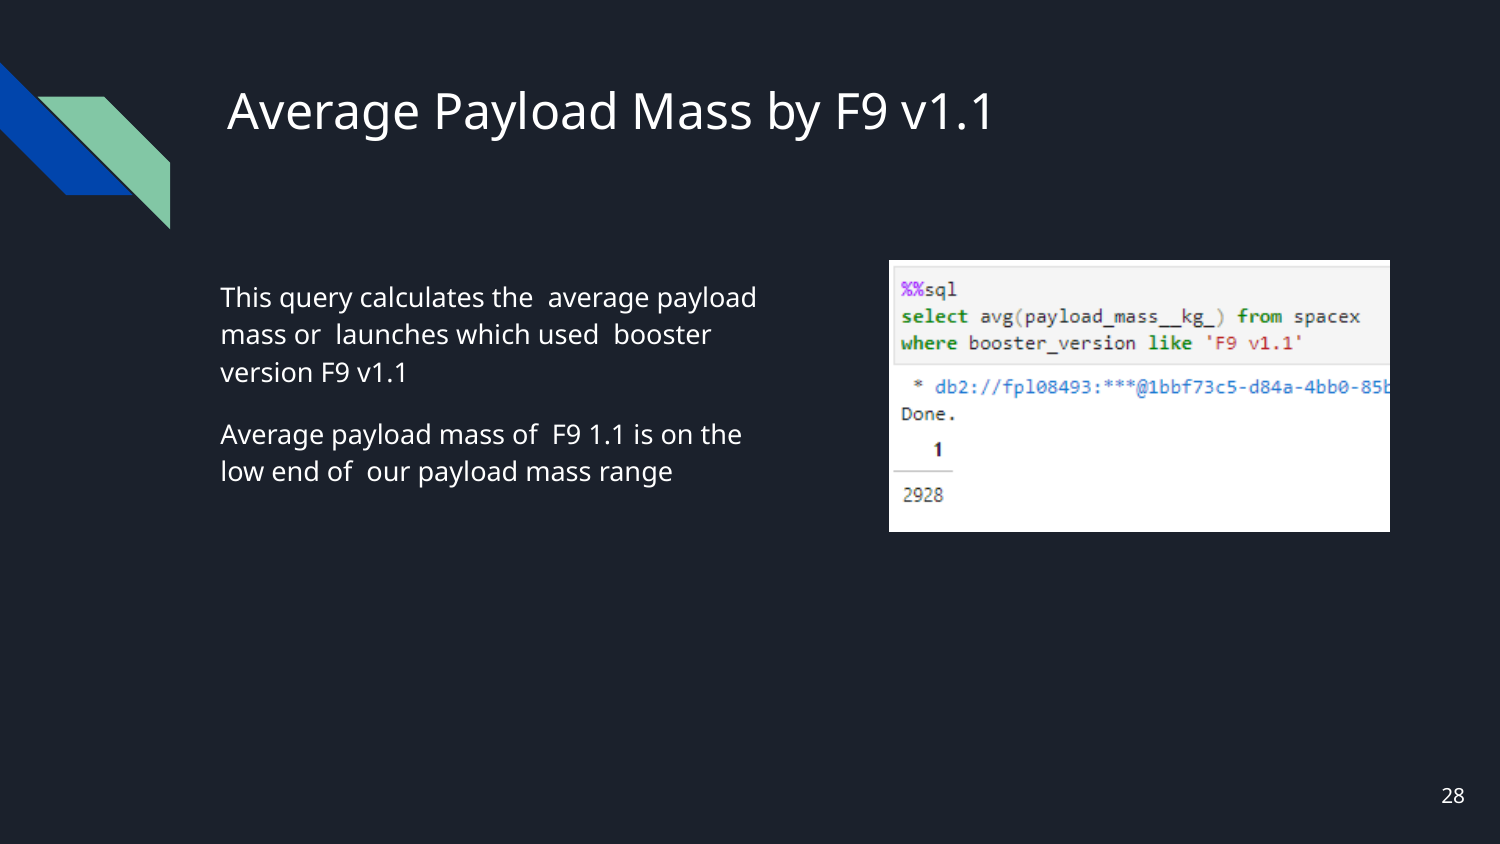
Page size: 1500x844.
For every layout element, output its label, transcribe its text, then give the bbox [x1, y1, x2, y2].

title Average Payload Mass by F9 v1.1 [212, 64, 1368, 215]
picture [889, 260, 1391, 532]
list This query calculates the average payload mass or launches which used booster version F9 v1.1 Average payload mass of F9 1.1 is on the low end of our payload mass range [205, 260, 776, 676]
slide_number ‹#› [1389, 764, 1480, 830]
